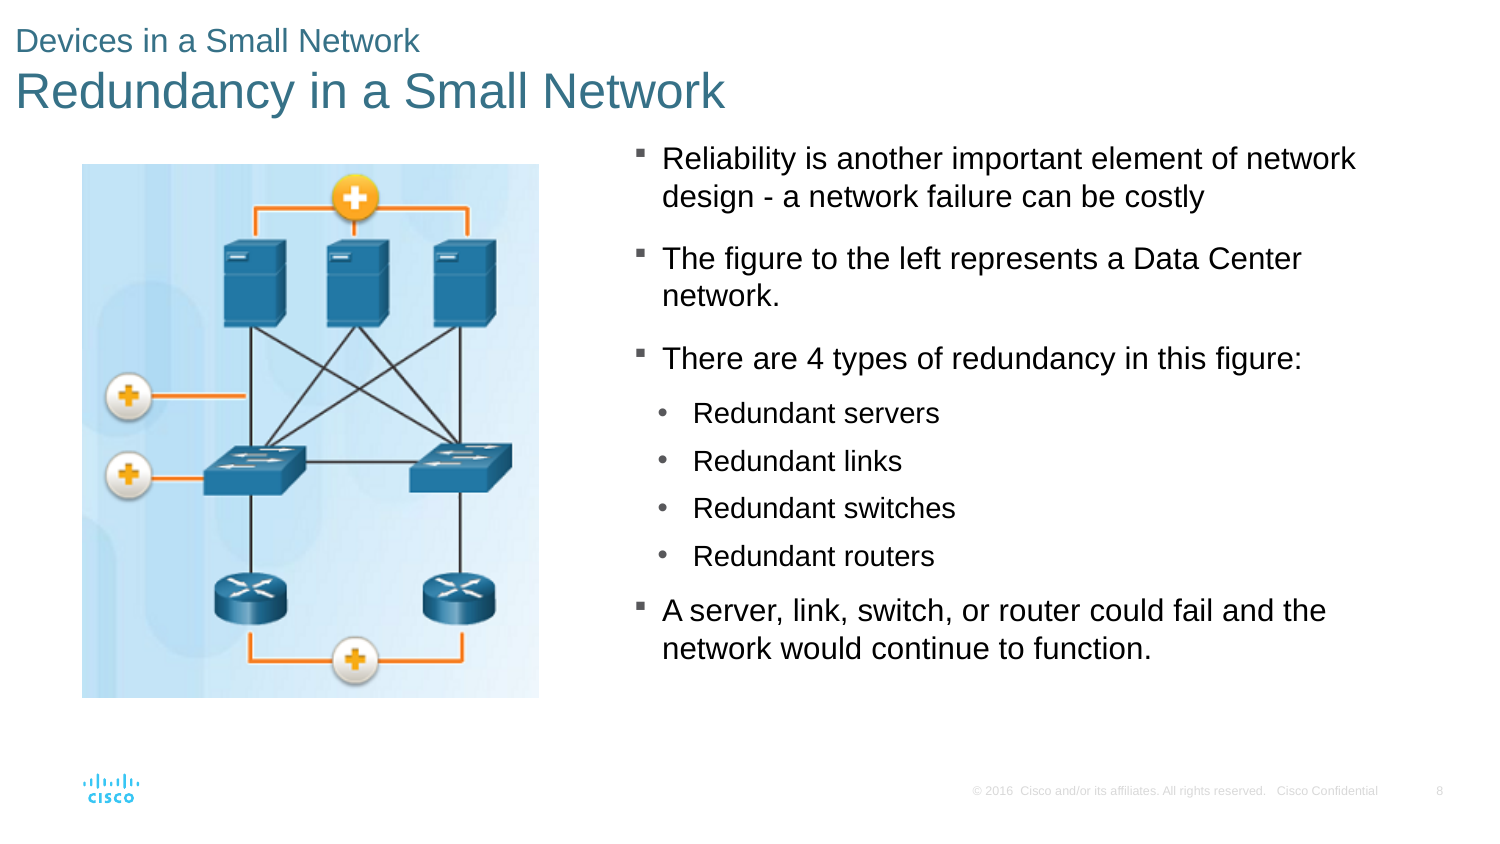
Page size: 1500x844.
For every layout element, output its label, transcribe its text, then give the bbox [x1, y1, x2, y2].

list Reliability is another important element of network design - a network failure can be costly The figure to the left represents a Data Center network. There are 4 types of redundancy in this figure: Redundant servers Redundant links Redundant switches Redundant routers A server, link, switch, or router could fail and the network would continue to function. [619, 130, 1389, 795]
picture [81, 164, 539, 698]
title Devices in a Small Network Redundancy in a Small Network [0, 6, 833, 131]
